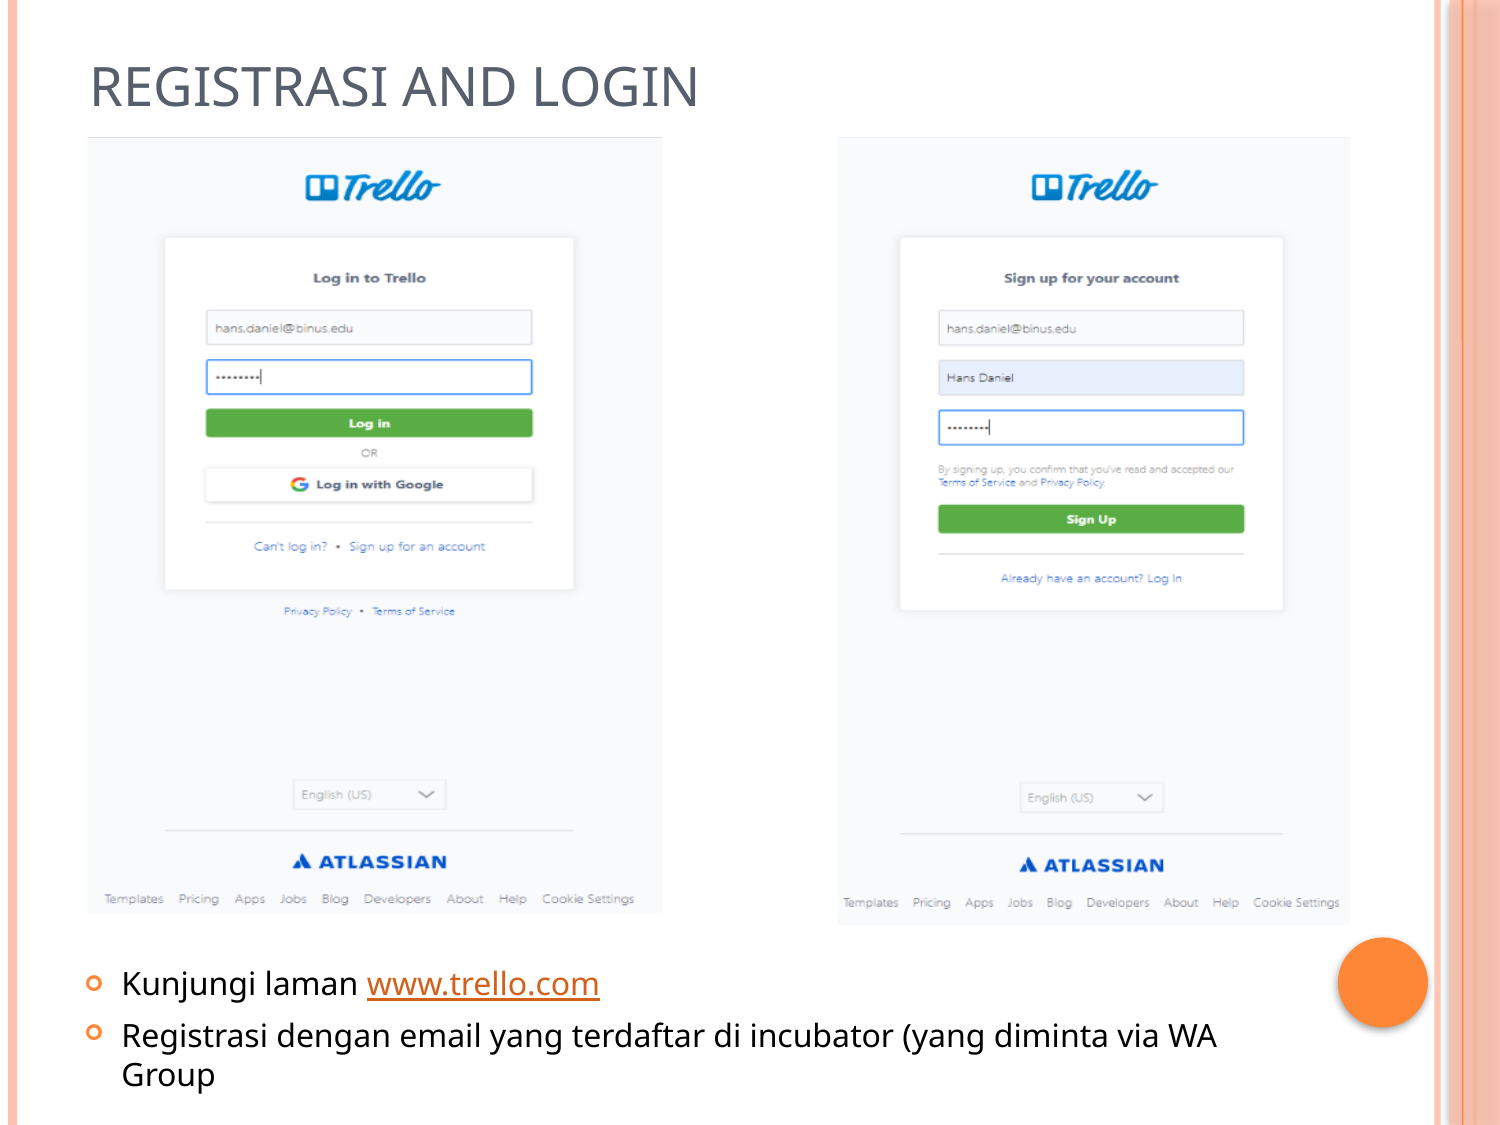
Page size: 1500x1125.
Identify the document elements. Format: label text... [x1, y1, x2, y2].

title Registrasi and Login [75, 45, 1300, 125]
picture [86, 136, 664, 913]
text_box Kunjungi laman www.trello.com Registrasi dengan email yang terdaftar di incubator (yang diminta via WA Group [69, 956, 1300, 1100]
picture [836, 136, 1351, 926]
